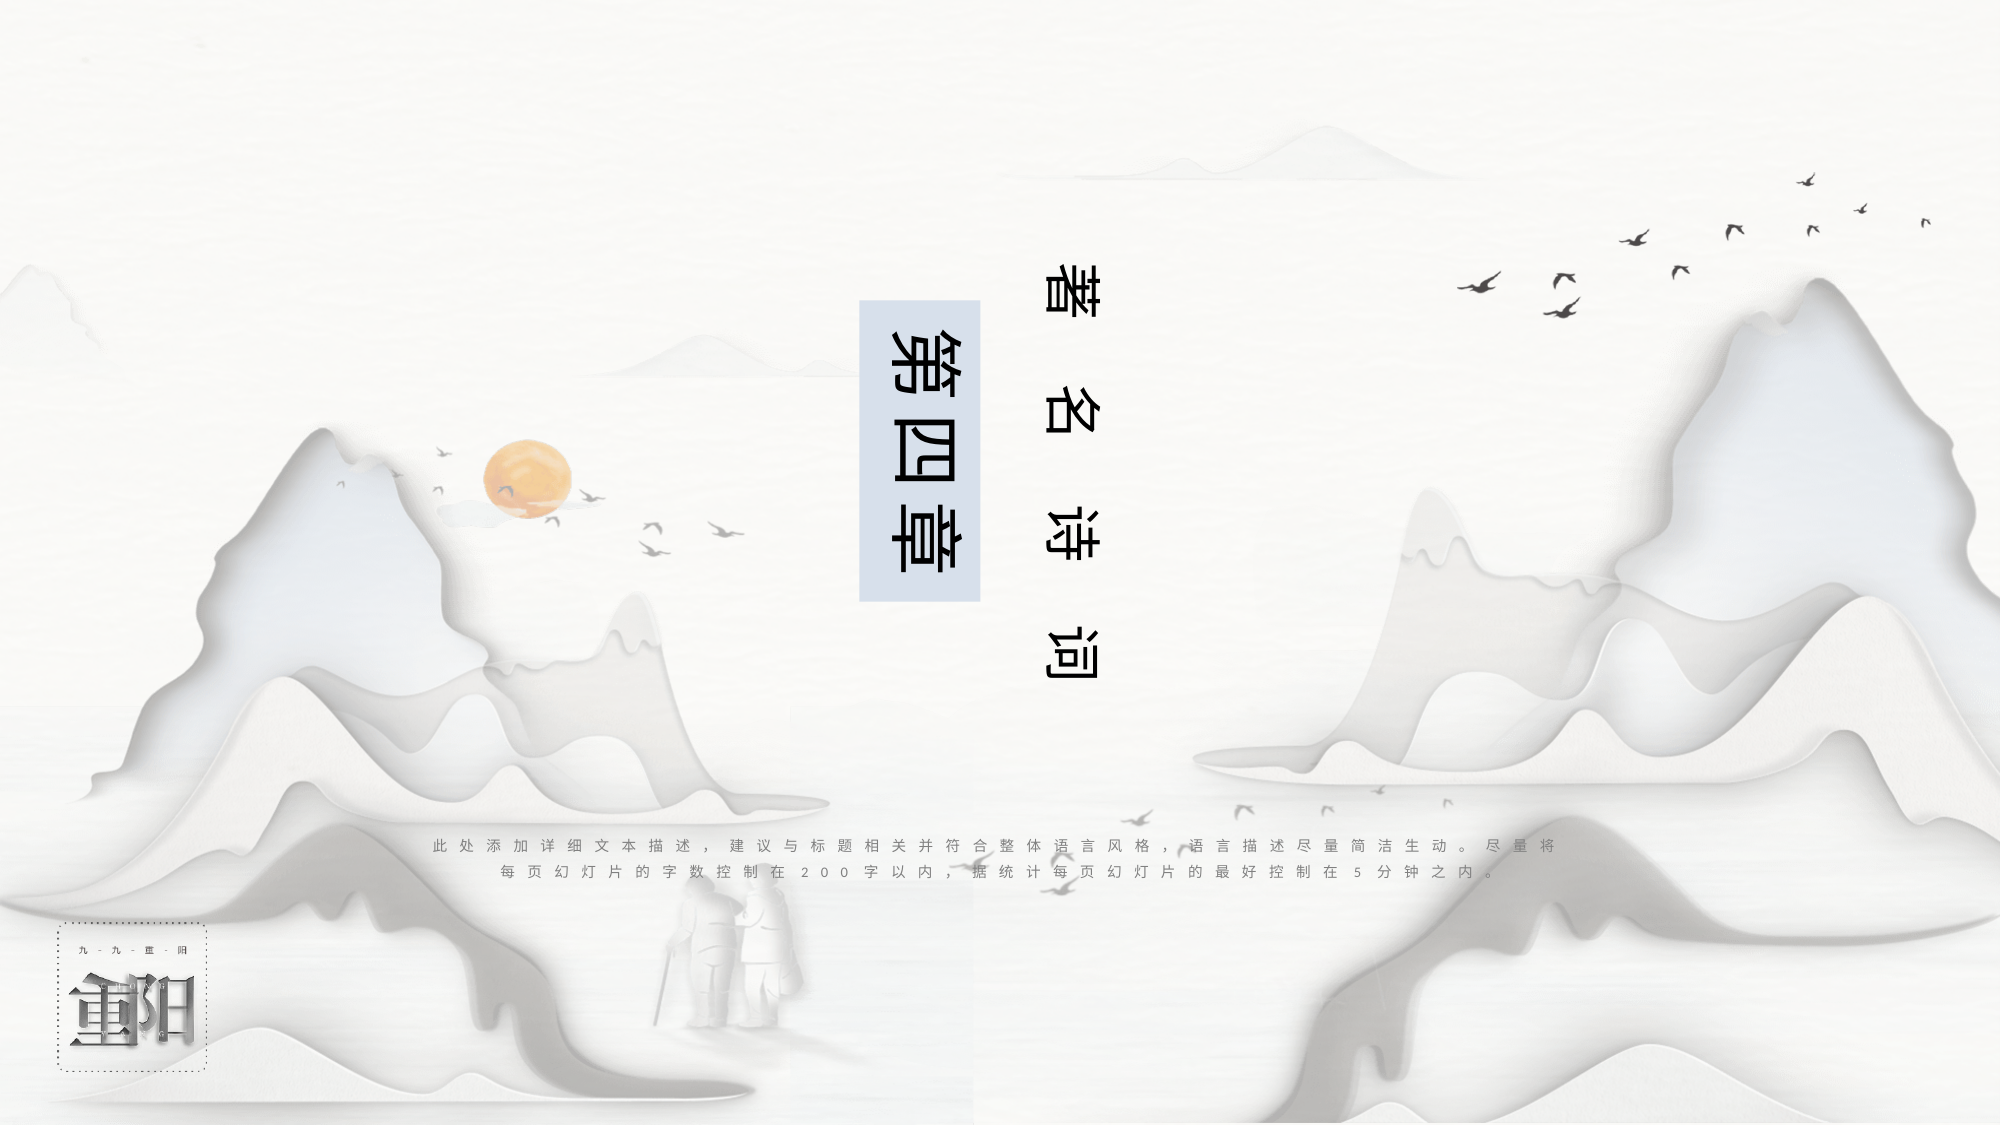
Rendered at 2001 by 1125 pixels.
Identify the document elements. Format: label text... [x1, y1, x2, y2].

text_box 此处添加详细文本描述，建议与标题相关并符合整体语言风格，语言描述尽量简洁生动。尽量将每页幻灯片的字数控制在200字以内，据统计每页幻灯片的最好控制在5分钟之内。 [407, 820, 1593, 888]
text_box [859, 173, 1117, 773]
picture [1457, 172, 1931, 319]
picture [57, 922, 207, 1072]
text_box [0, 32, 2000, 1125]
